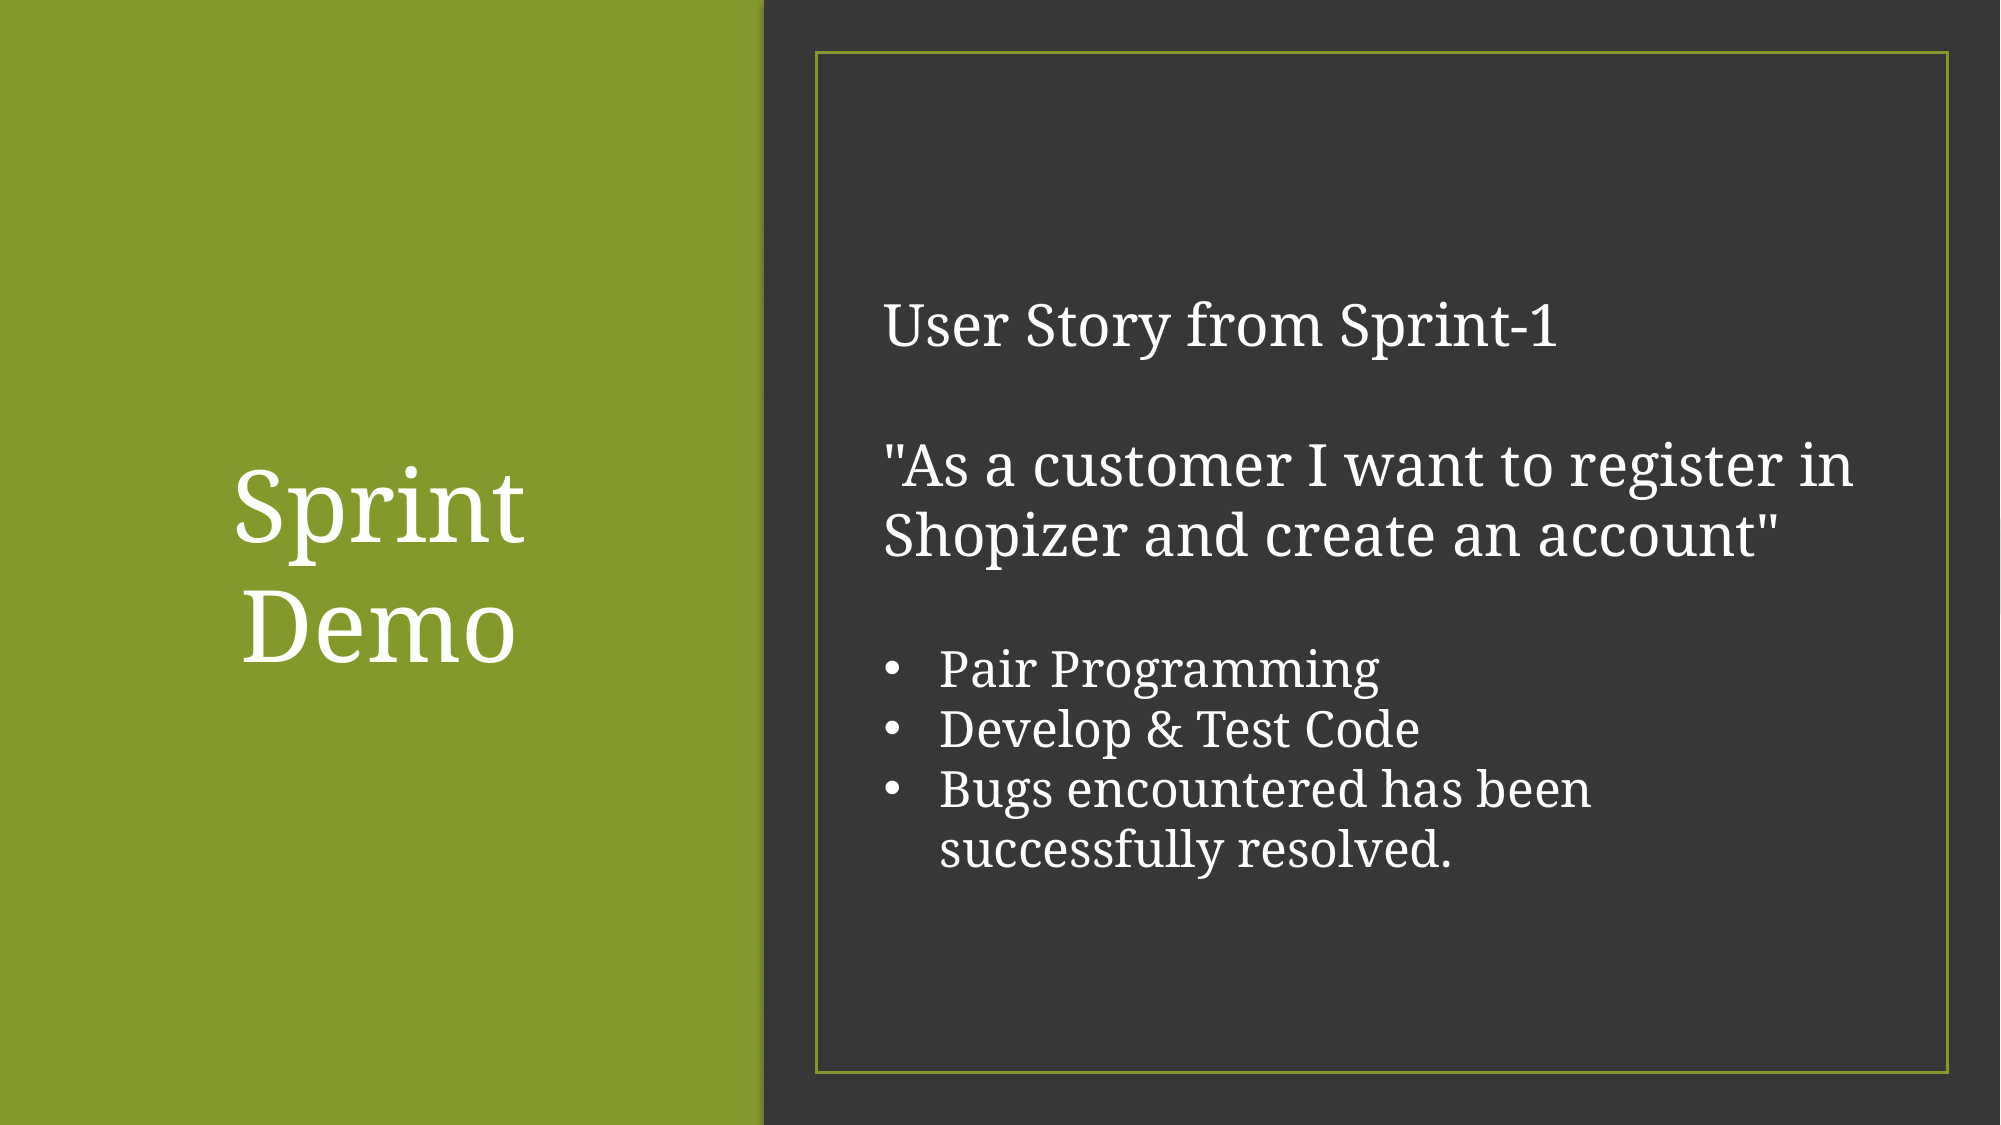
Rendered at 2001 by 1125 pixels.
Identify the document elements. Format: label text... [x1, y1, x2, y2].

text_box [0, 0, 761, 1125]
text_box [816, 52, 1948, 1073]
text_box Sprint Demo [105, 104, 656, 1021]
text_box User Story from Sprint-1 "As a customer I want to register in Shopizer and create an account" Pair Programming Develop & Test Code Bugs encountered has been successfully resolved. [868, 280, 1896, 886]
text_box [761, 0, 2000, 1125]
